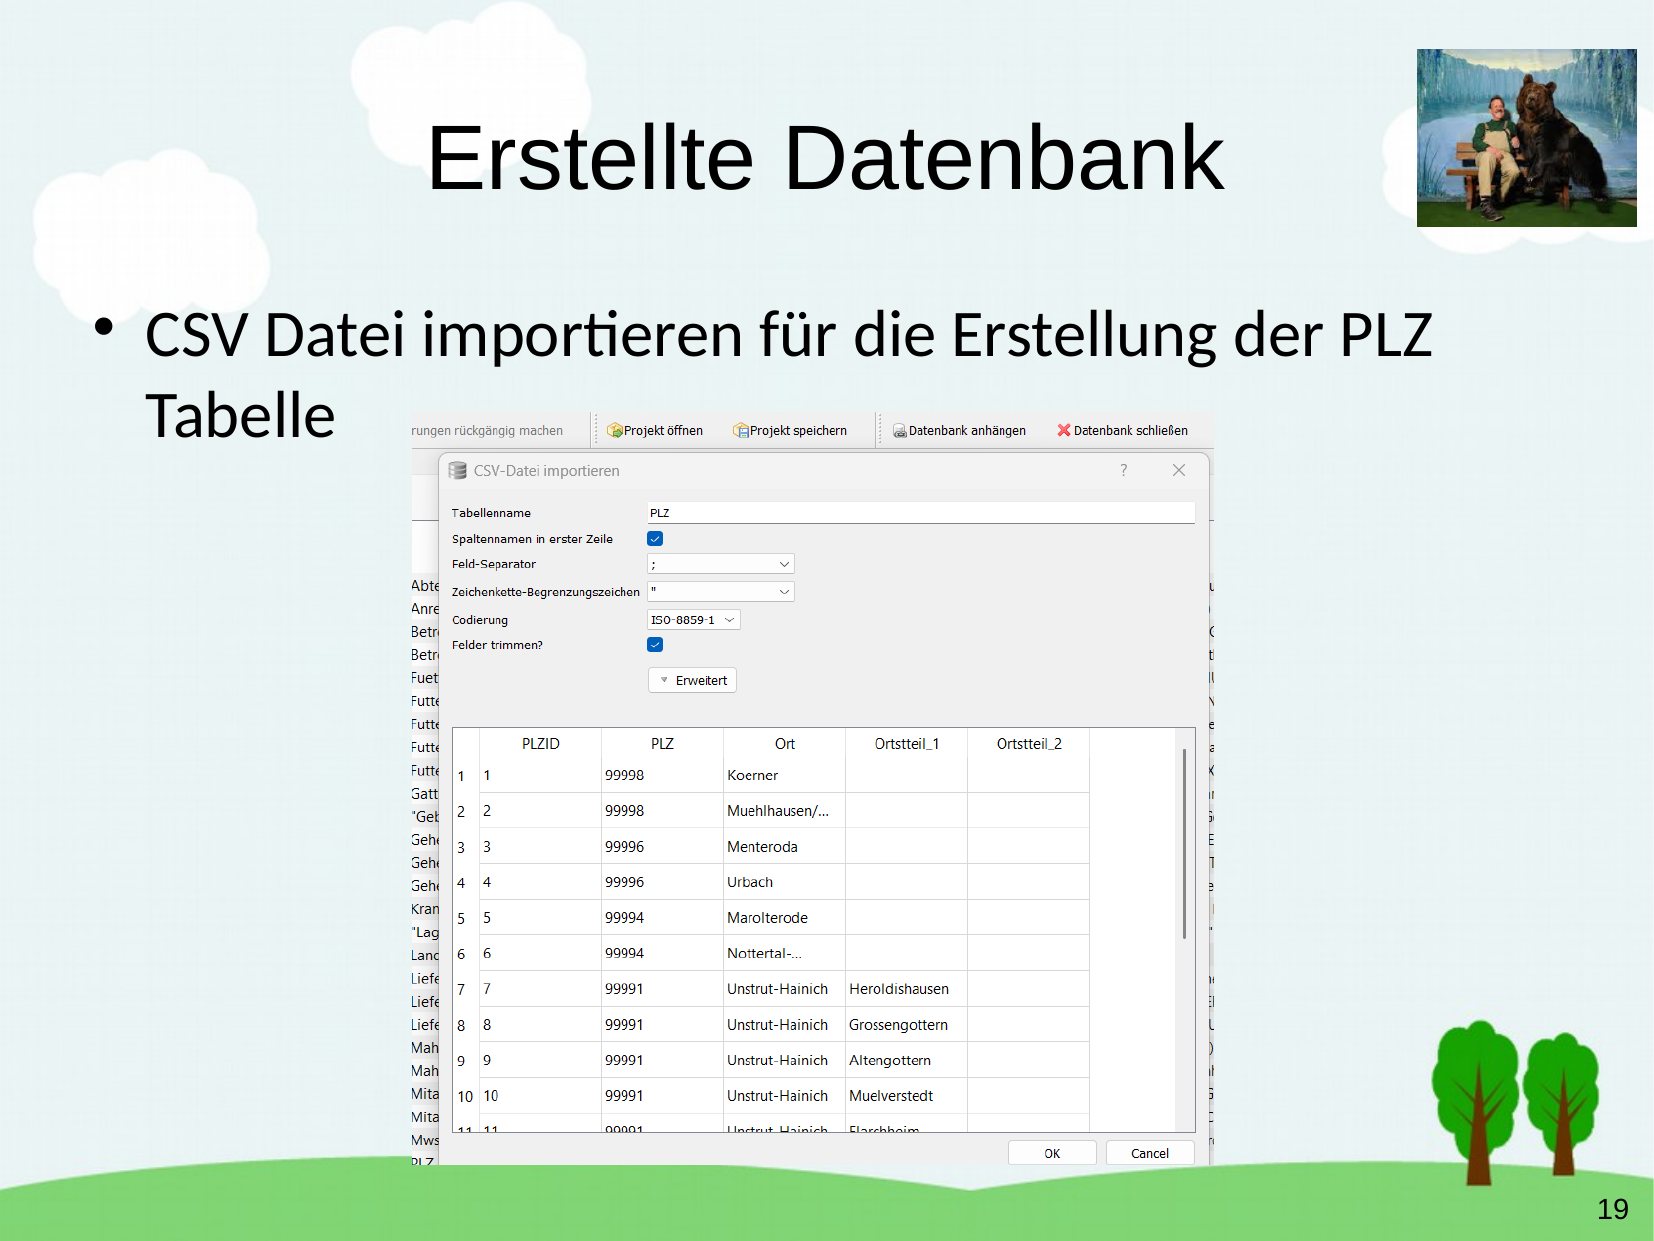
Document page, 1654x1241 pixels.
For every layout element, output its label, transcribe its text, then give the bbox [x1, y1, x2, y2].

list CSV Datei importieren für die Erstellung der PLZ Tabelle [75, 290, 1563, 1086]
picture [0, 0, 1654, 1241]
title Erstellte Datenbank [82, 49, 1571, 256]
slide_number 19 [1244, 1190, 1630, 1241]
